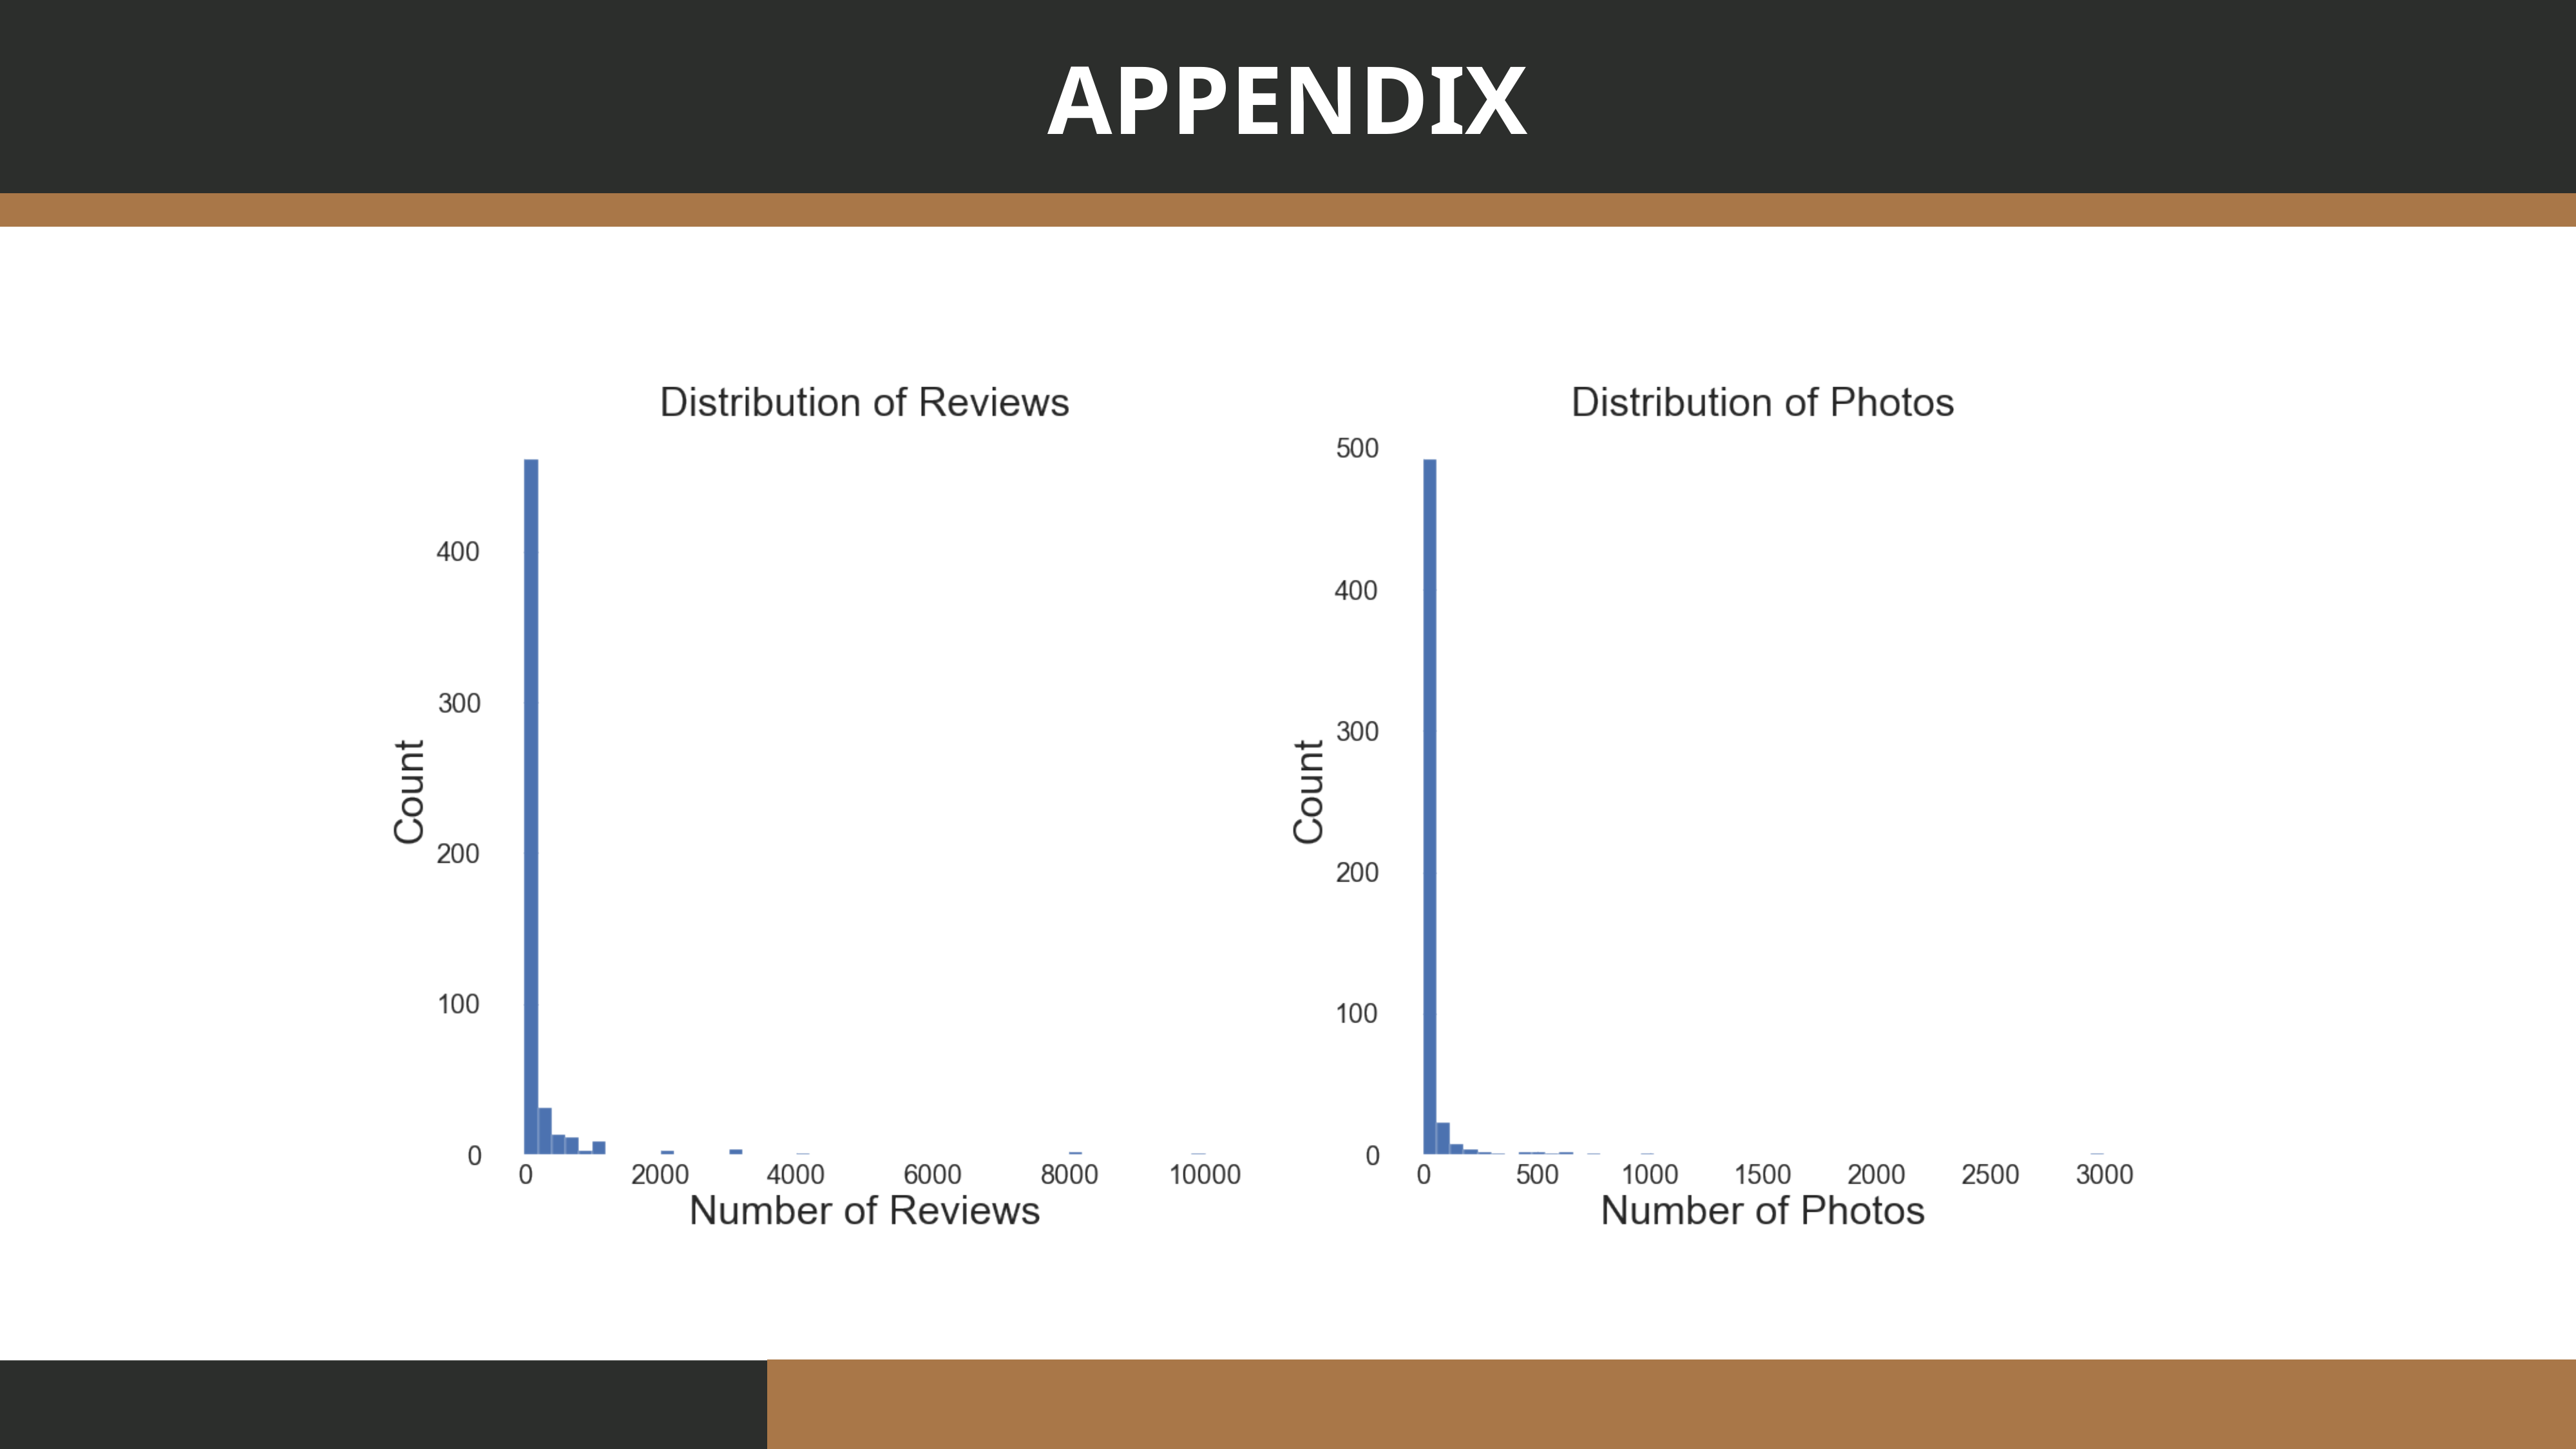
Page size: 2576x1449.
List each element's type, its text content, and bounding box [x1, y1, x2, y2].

text_box [0, 193, 314, 227]
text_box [0, 1360, 2576, 1449]
text_box [2262, 193, 2576, 227]
text_box APPENDIX [314, 35, 2262, 271]
picture [225, 309, 2351, 1276]
text_box [0, 0, 2576, 193]
